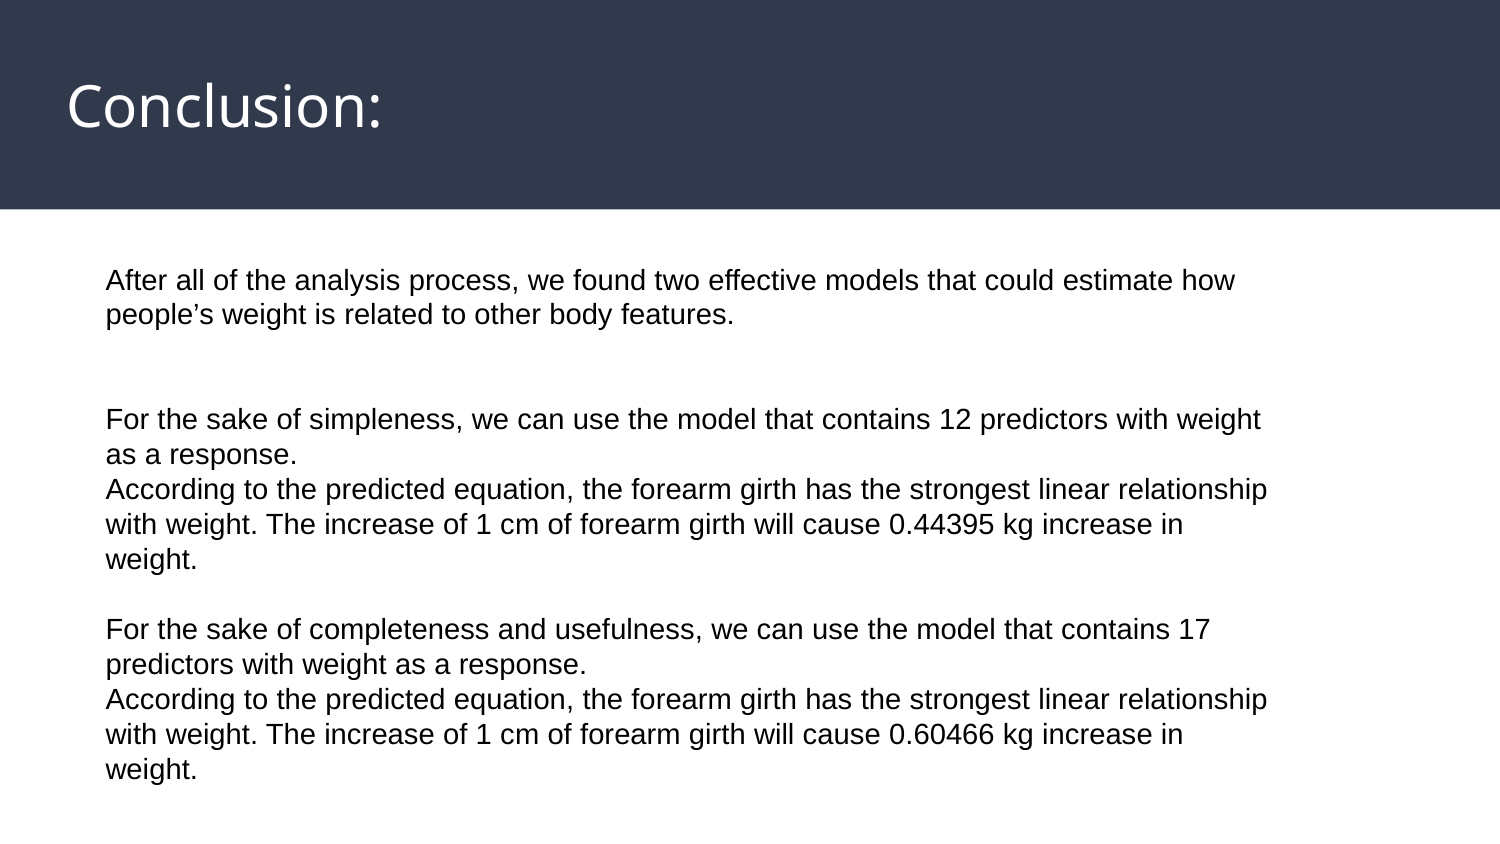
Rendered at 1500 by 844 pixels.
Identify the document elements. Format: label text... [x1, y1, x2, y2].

title Conclusion: [51, 54, 1449, 157]
text_box After all of the analysis process, we found two effective models that could estimate how people’s weight is related to other body features. For the sake of simpleness, we can use the model that contains 12 predictors with weight as a response. According to the predicted equation, the forearm girth has the strongest linear relationship with weight. The increase of 1 cm of forearm girth will cause 0.44395 kg increase in weight. For the sake of completeness and usefulness, we can use the model that contains 17 predictors with weight as a response. According to the predicted equation, the forearm girth has the strongest linear relationship with weight. The increase of 1 cm of forearm girth will cause 0.60466 kg increase in weight. [90, 245, 1291, 733]
